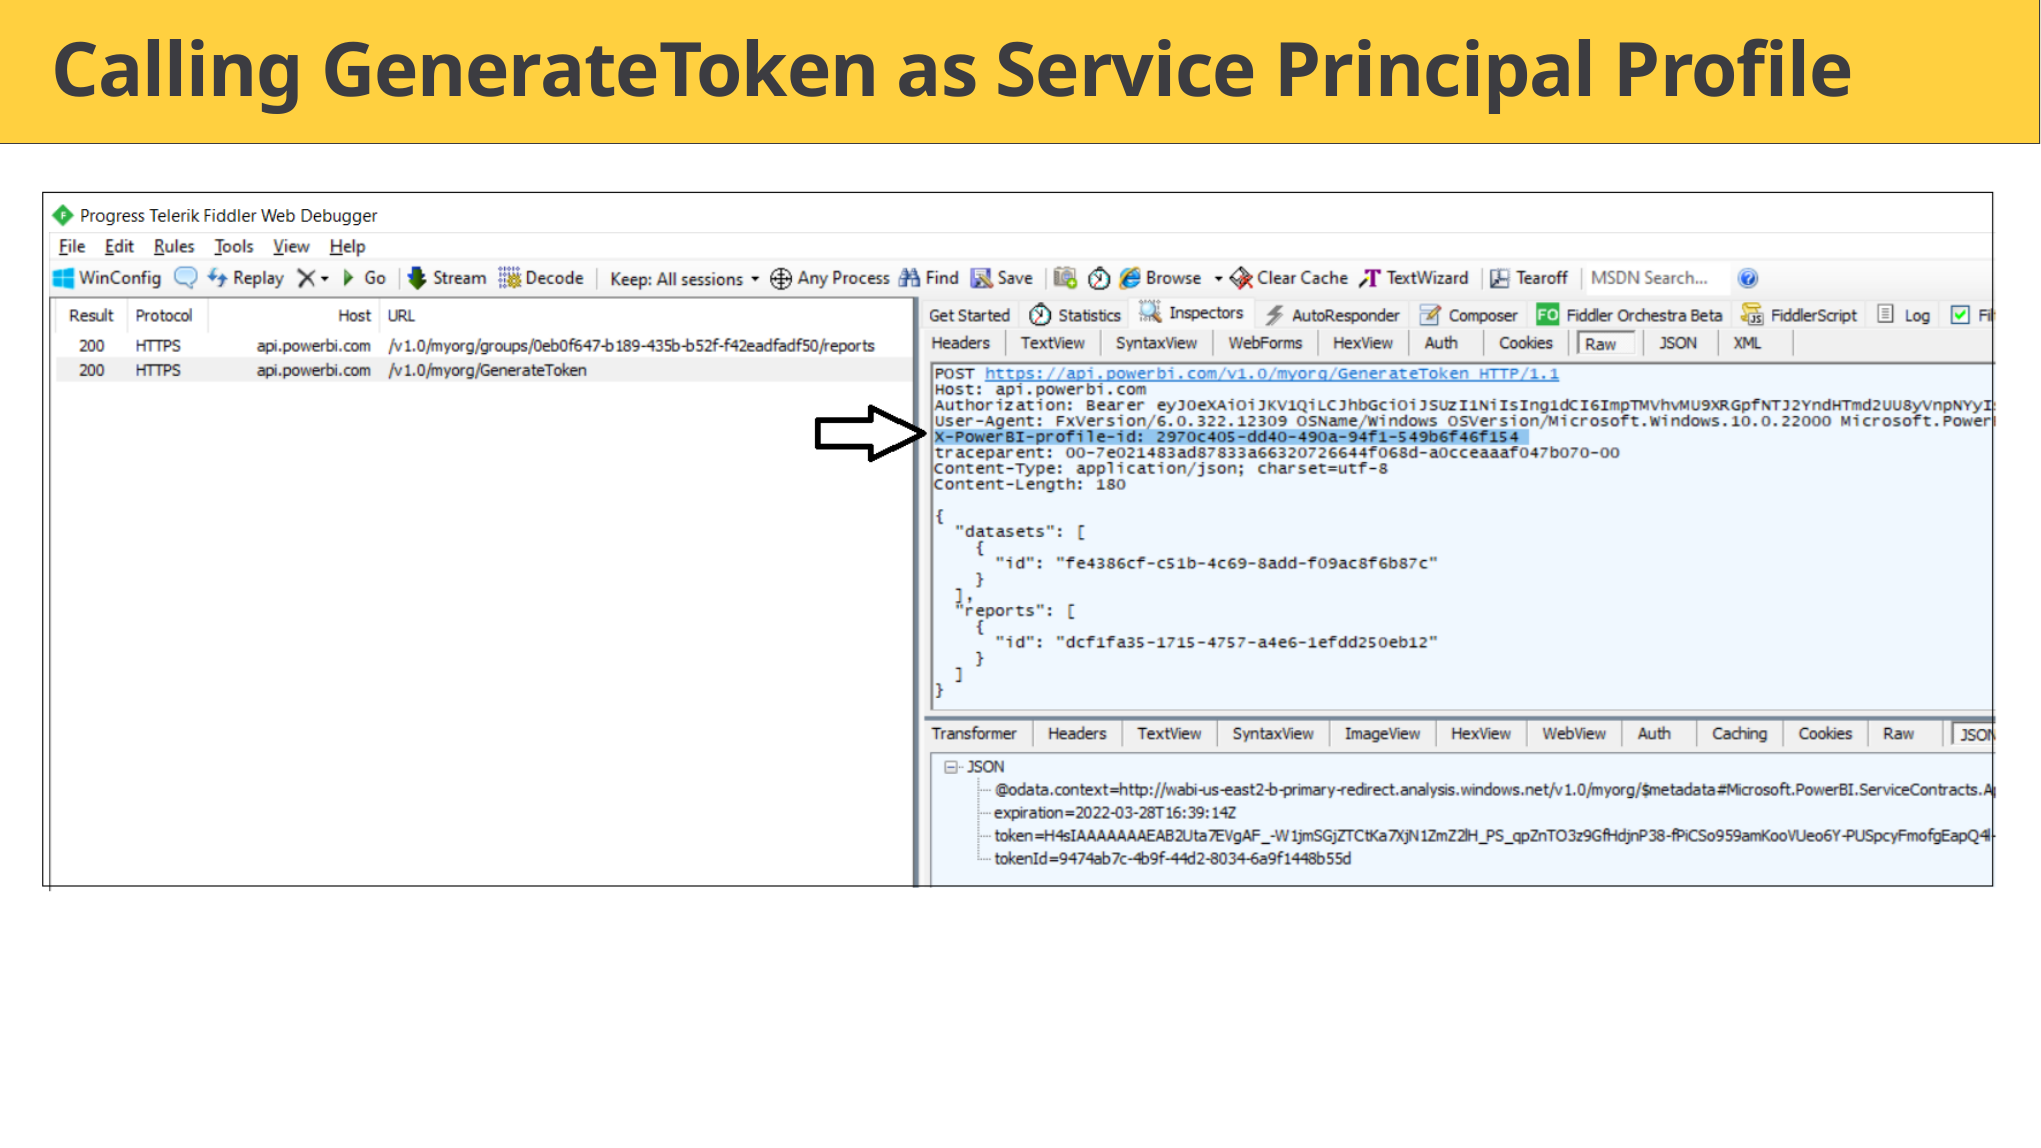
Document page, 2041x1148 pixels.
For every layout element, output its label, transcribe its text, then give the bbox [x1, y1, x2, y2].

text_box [33, 185, 1999, 897]
title Calling GenerateToken as Service Principal Profile [51, 31, 1988, 113]
